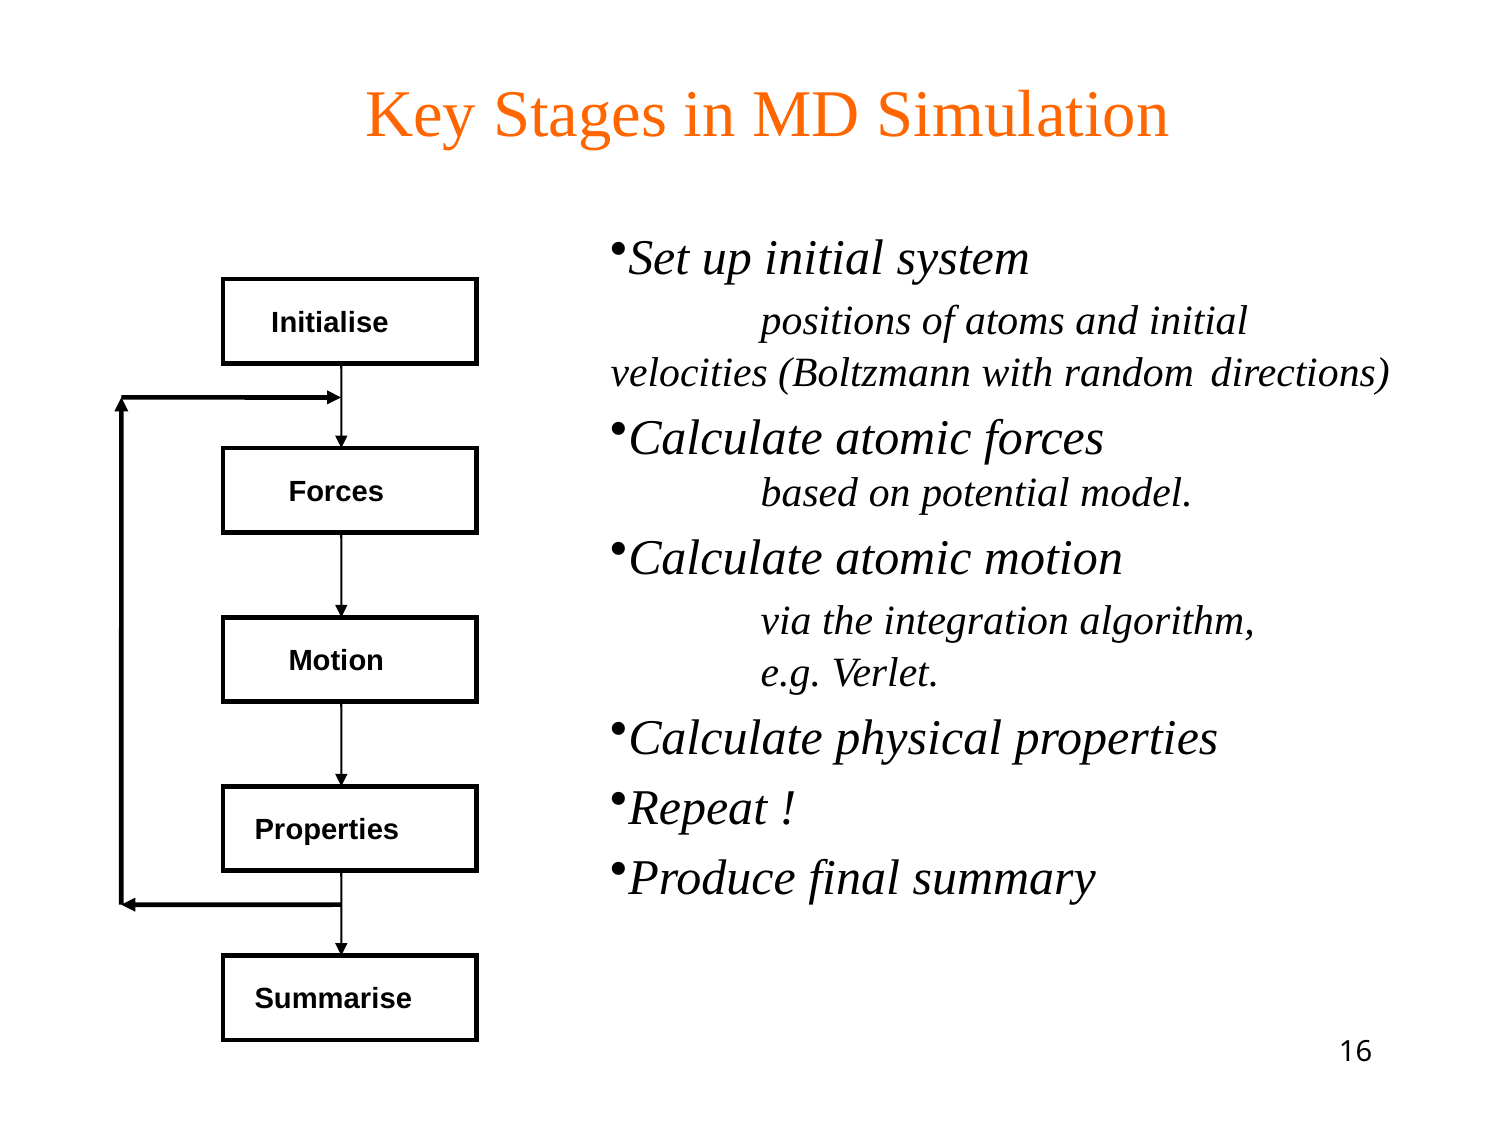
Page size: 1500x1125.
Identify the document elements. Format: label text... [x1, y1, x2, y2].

slide_number 16 [1074, 1025, 1388, 1100]
text_box [121, 898, 217, 911]
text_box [222, 278, 477, 1041]
title Key Stages in MD Simulation [130, 0, 1406, 219]
list Set up initial system positions of atoms and initial velocities (Boltzmann with random directions) Calculate atomic forces based on potential model. Calculate atomic motion via the integration algorithm, e.g. Verlet. Calculate physical properties Repeat ! Produce final summary [595, 216, 1410, 1012]
text_box [115, 398, 128, 904]
